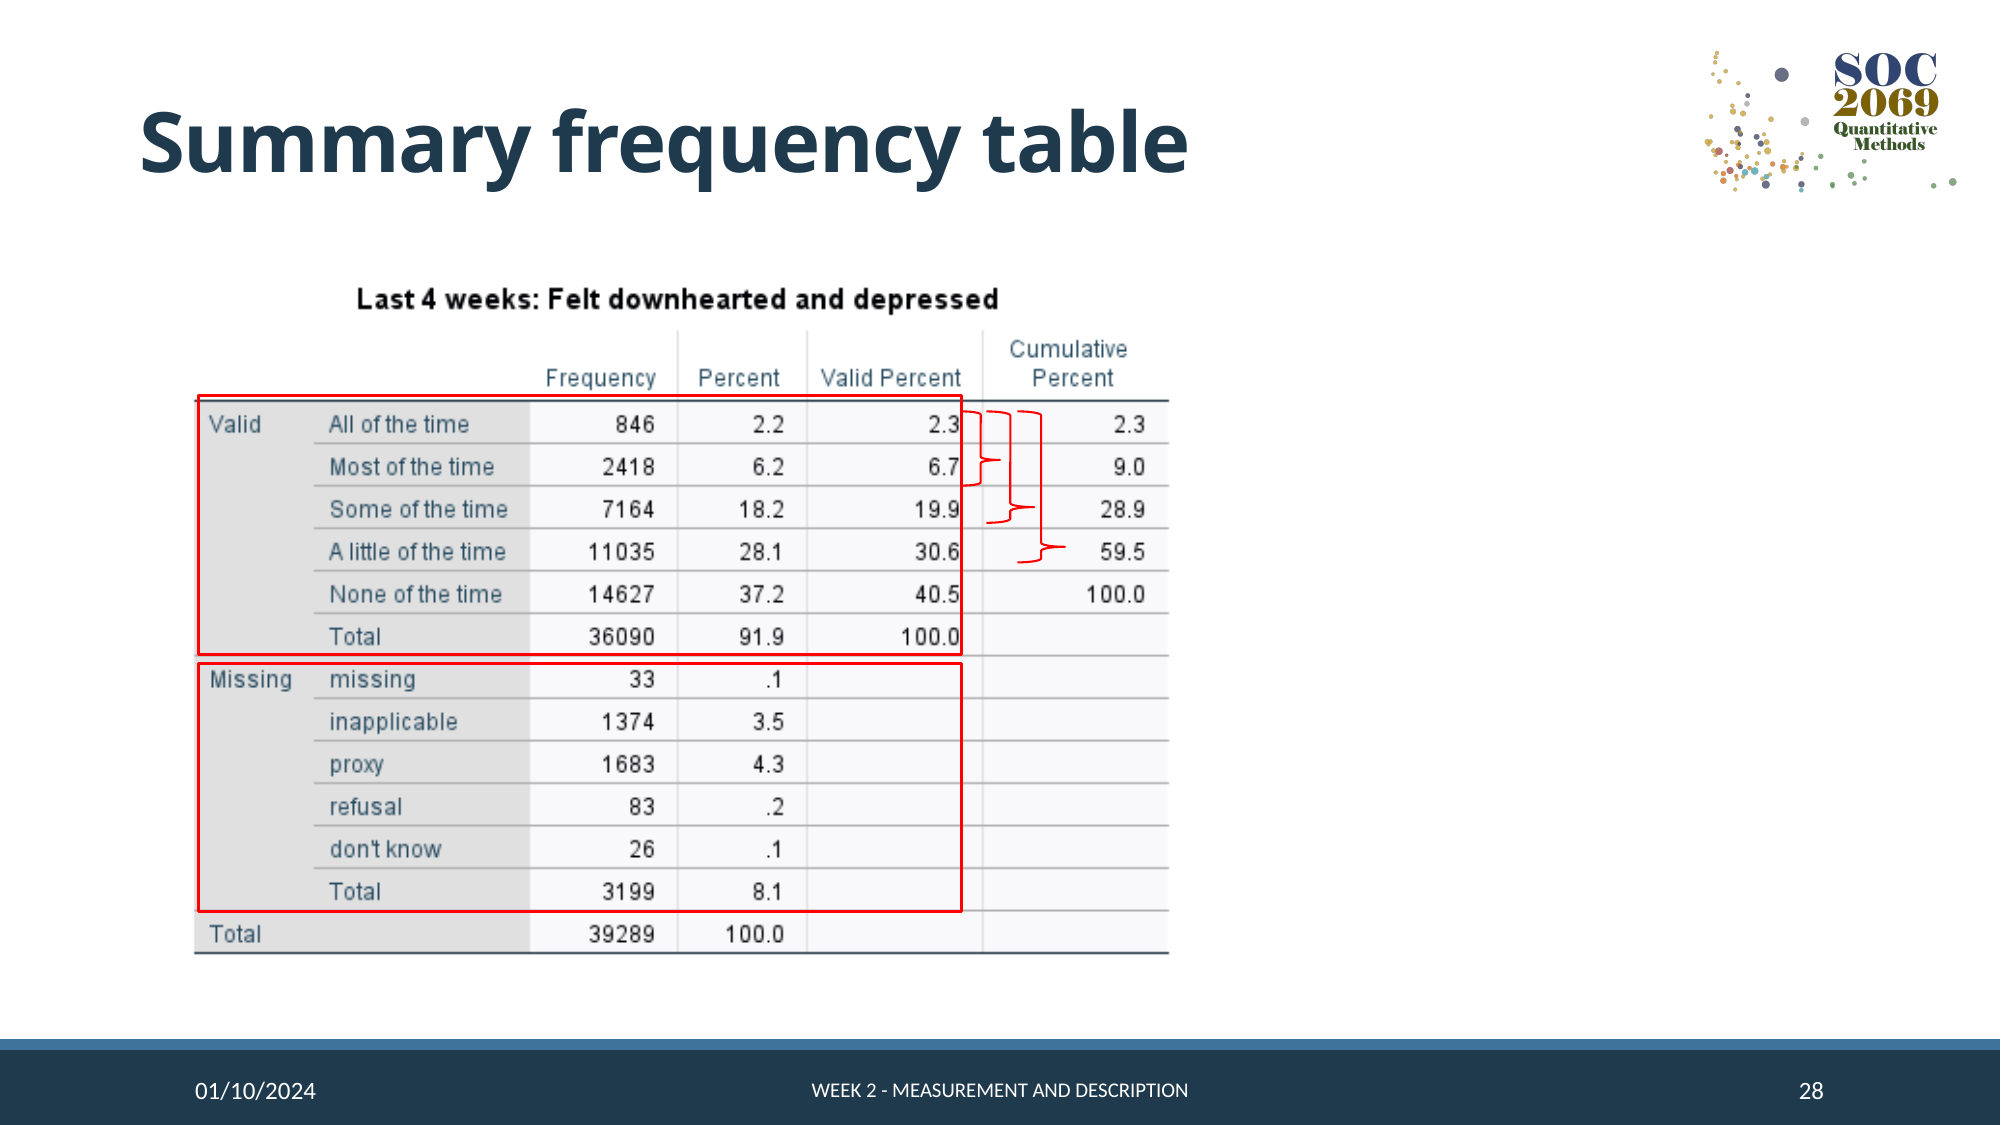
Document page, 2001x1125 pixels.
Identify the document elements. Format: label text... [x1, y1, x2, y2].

picture [1695, 46, 1965, 197]
title Summary frequency table [124, 47, 1675, 197]
slide_number 28 [1624, 1059, 1840, 1120]
picture [184, 269, 1184, 969]
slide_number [180, 1059, 586, 1120]
footer Week 2 - Measurement and Description [604, 1059, 1396, 1120]
